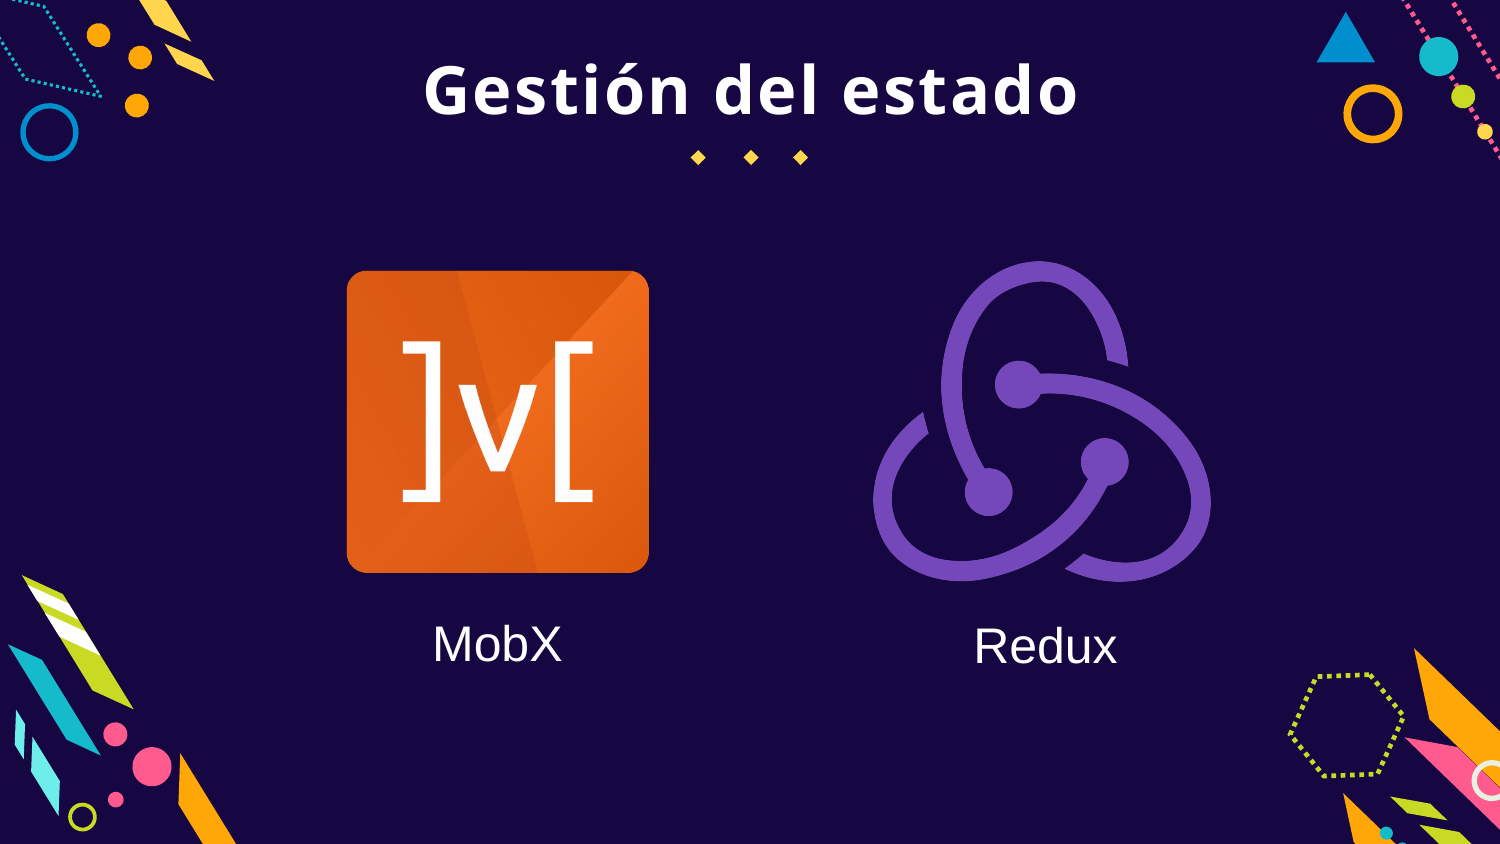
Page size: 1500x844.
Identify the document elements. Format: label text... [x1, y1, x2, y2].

text_box [793, 150, 809, 166]
picture [861, 261, 1217, 583]
text_box [743, 149, 759, 166]
text_box Gestión del estado [414, 40, 1088, 136]
picture [337, 261, 658, 583]
text_box Redux [965, 606, 1126, 681]
text_box MobX [424, 604, 571, 680]
text_box [690, 150, 706, 166]
